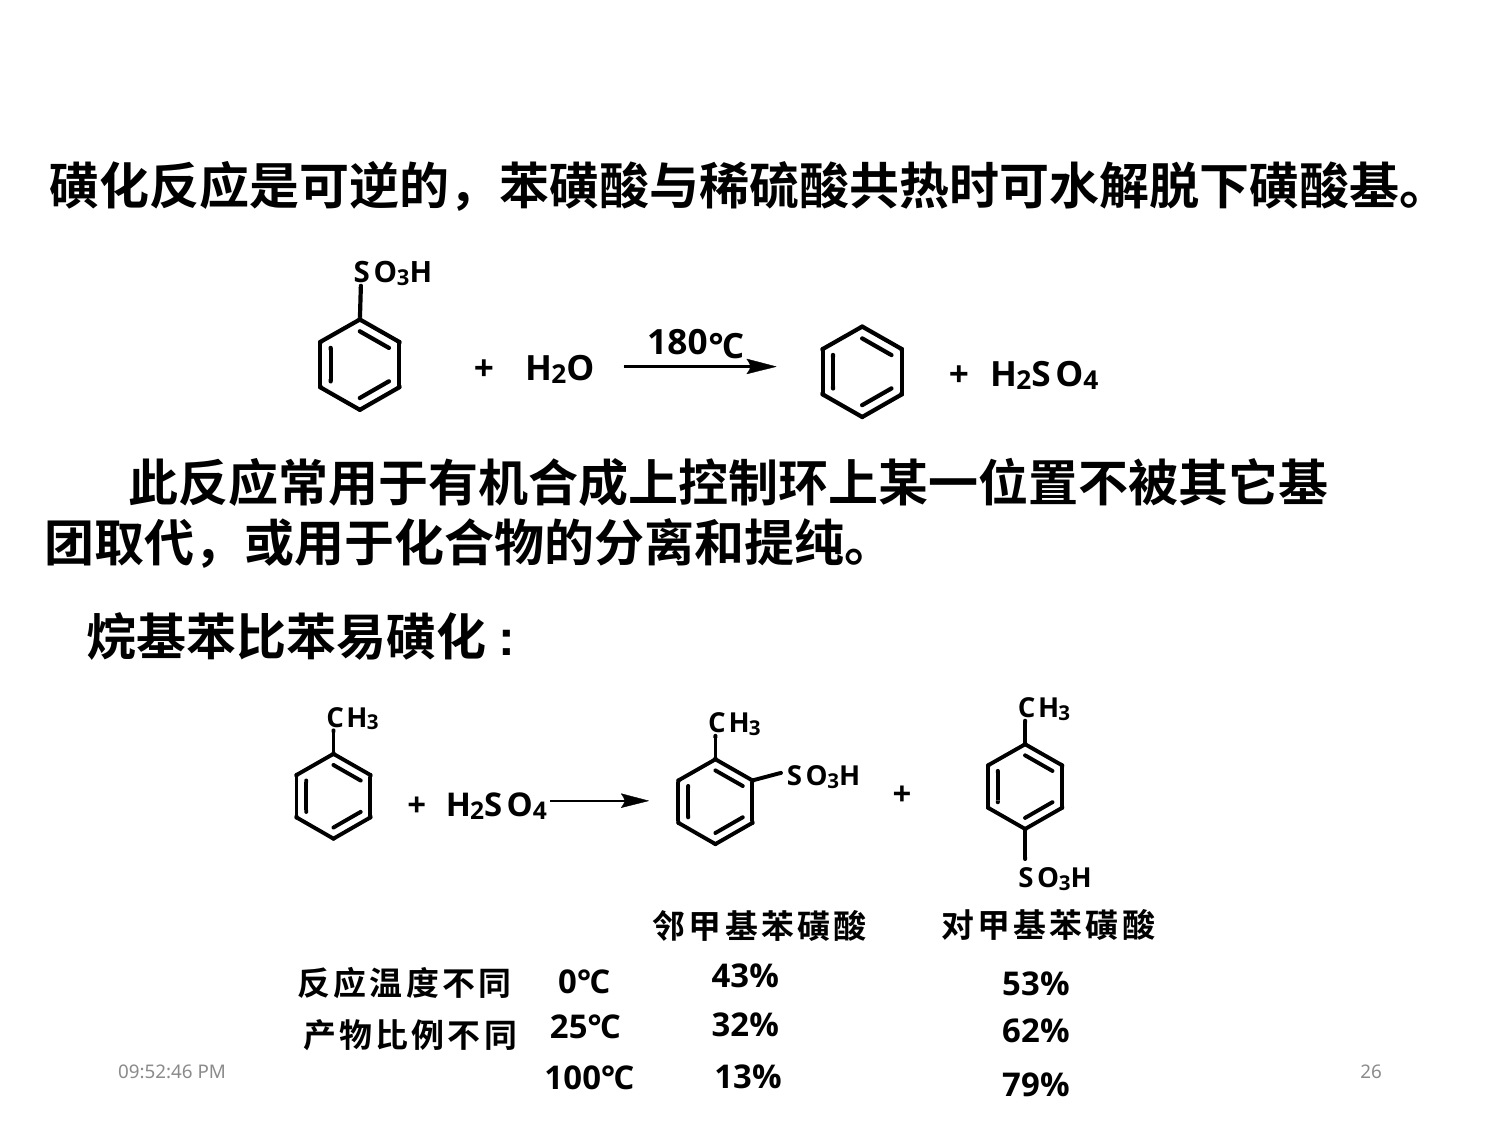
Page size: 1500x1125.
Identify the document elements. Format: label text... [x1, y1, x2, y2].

text_box 烷基苯比苯易磺化: [72, 598, 541, 673]
text_box 此反应常用于有机合成上控制环上某一位置不被其它基团取代，或用于化合物的分离和提纯。 [29, 444, 1388, 580]
text_box 磺化反应是可逆的，苯磺酸与稀硫酸共热时可水解脱下磺酸基。 [0, 146, 1488, 282]
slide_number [103, 1042, 289, 1103]
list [289, 692, 1164, 1108]
slide_number 26 [1164, 1042, 1397, 1103]
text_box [312, 255, 1105, 429]
